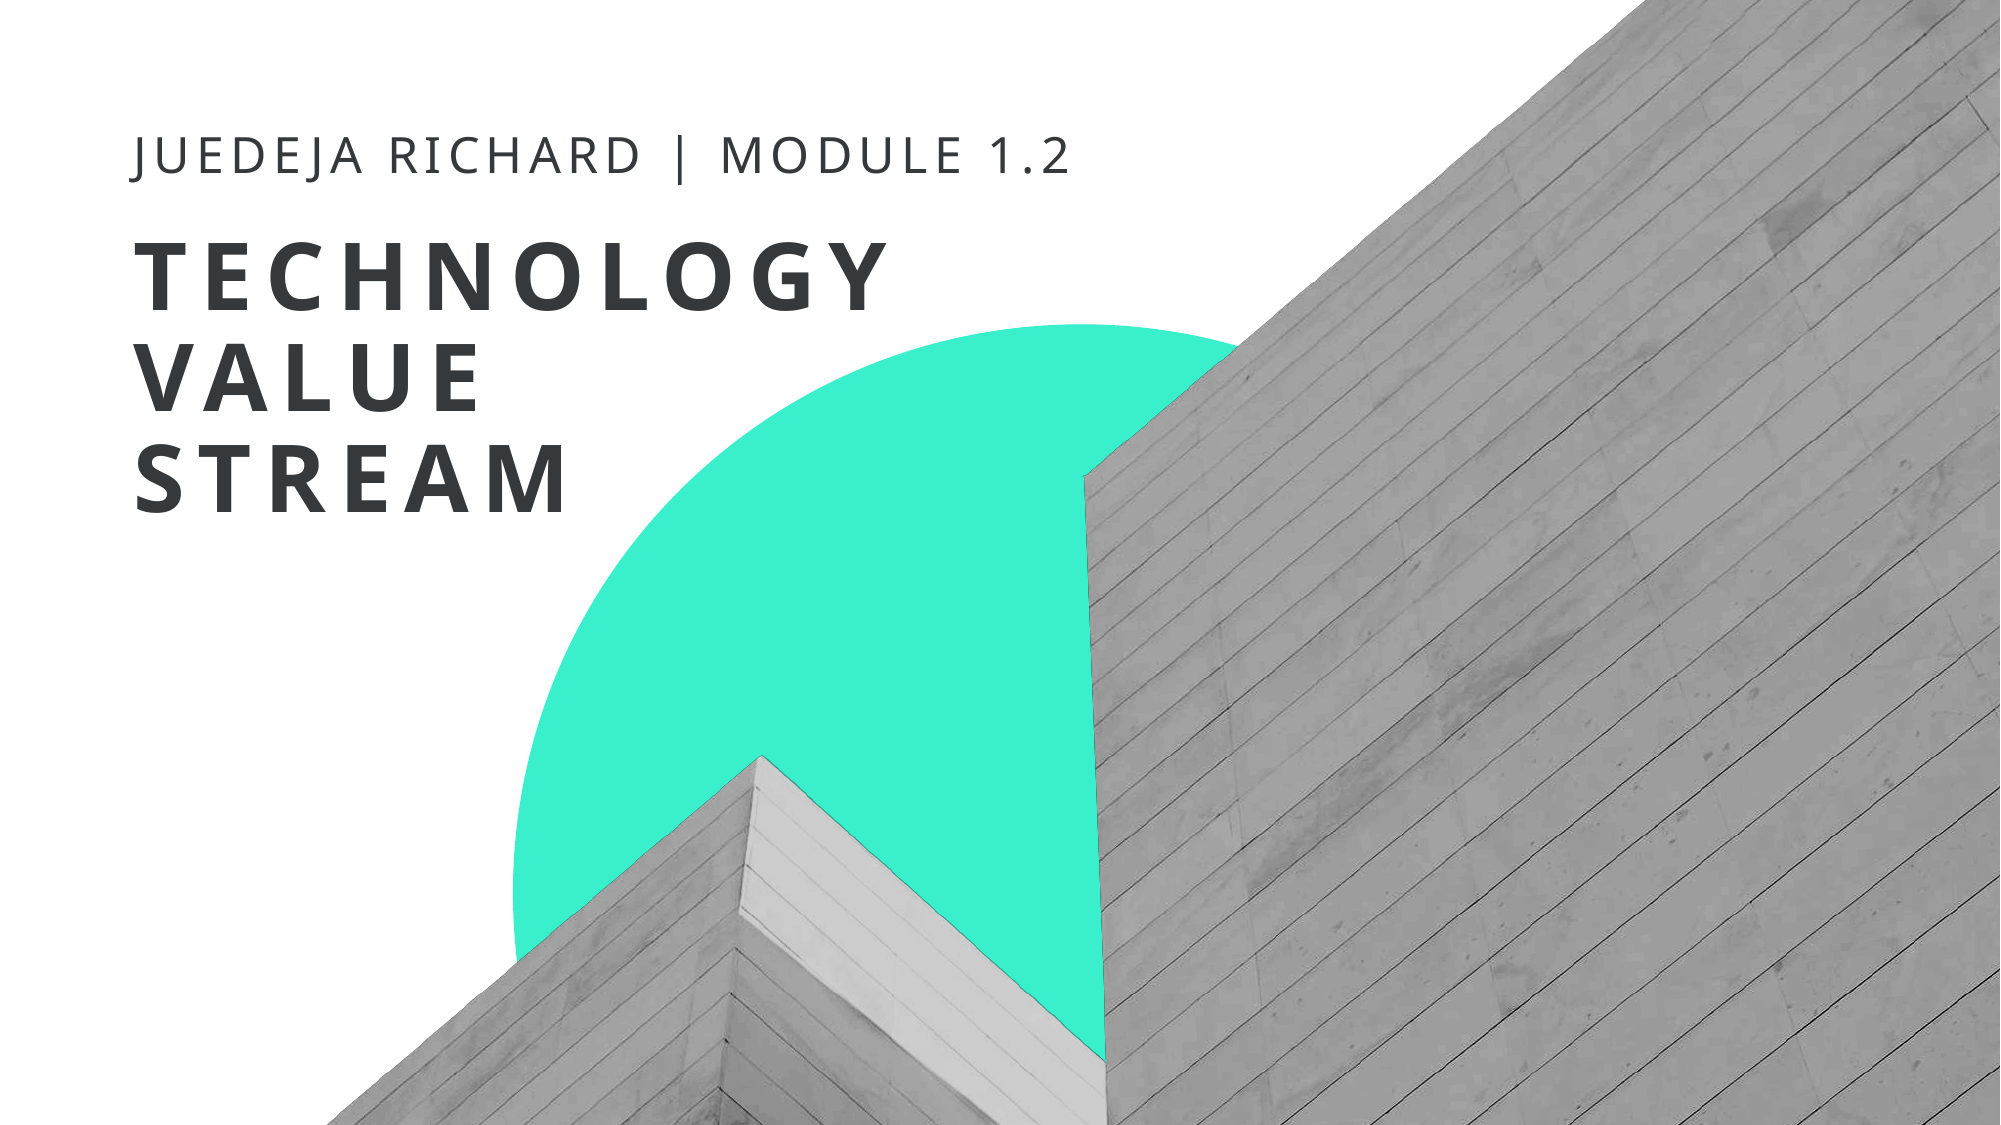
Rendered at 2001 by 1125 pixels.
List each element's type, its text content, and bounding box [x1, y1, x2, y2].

picture [124, 0, 2000, 1125]
subtitle Juedeja Richard | Module 1.2 [133, 68, 1351, 214]
title Technology Value Stream [133, 229, 1243, 792]
